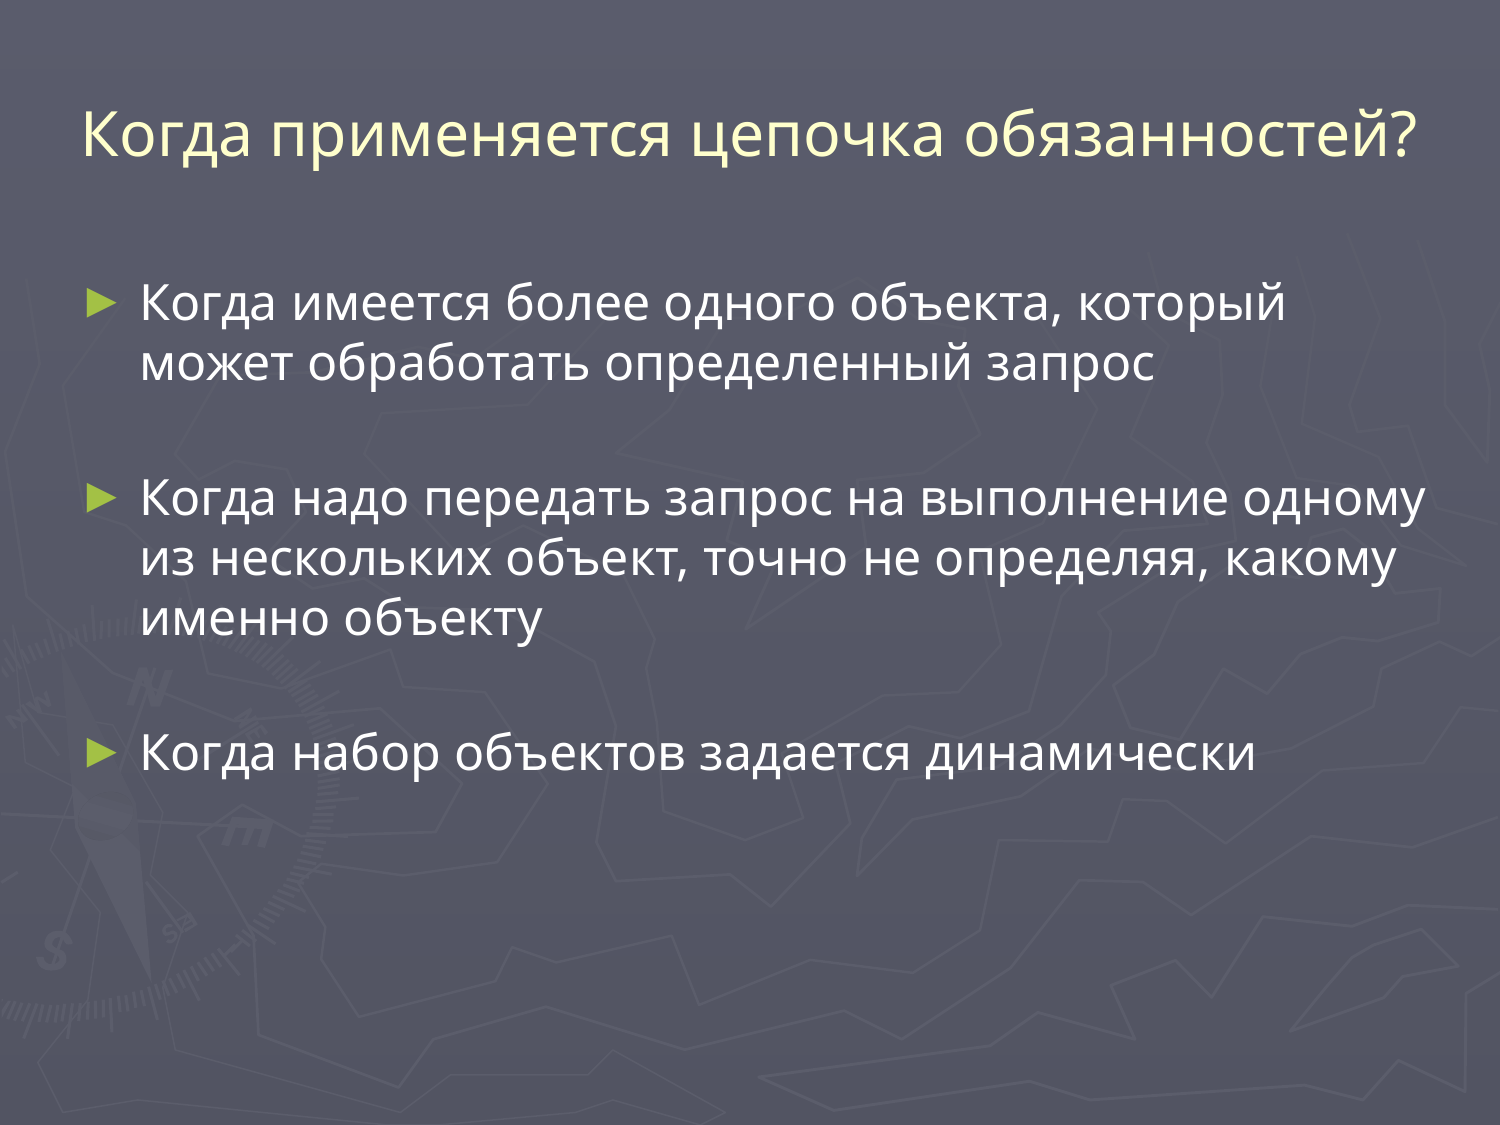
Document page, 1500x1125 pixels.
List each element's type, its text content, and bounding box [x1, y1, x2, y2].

list Когда имеется более одного объекта, который может обработать определенный запрос Когда надо передать запрос на выполнение одному из нескольких объект, точно не определяя, какому именно объекту Когда набор объектов задается динамически [49, 262, 1451, 1001]
title Когда применяется цепочка обязанностей? [49, 37, 1451, 225]
